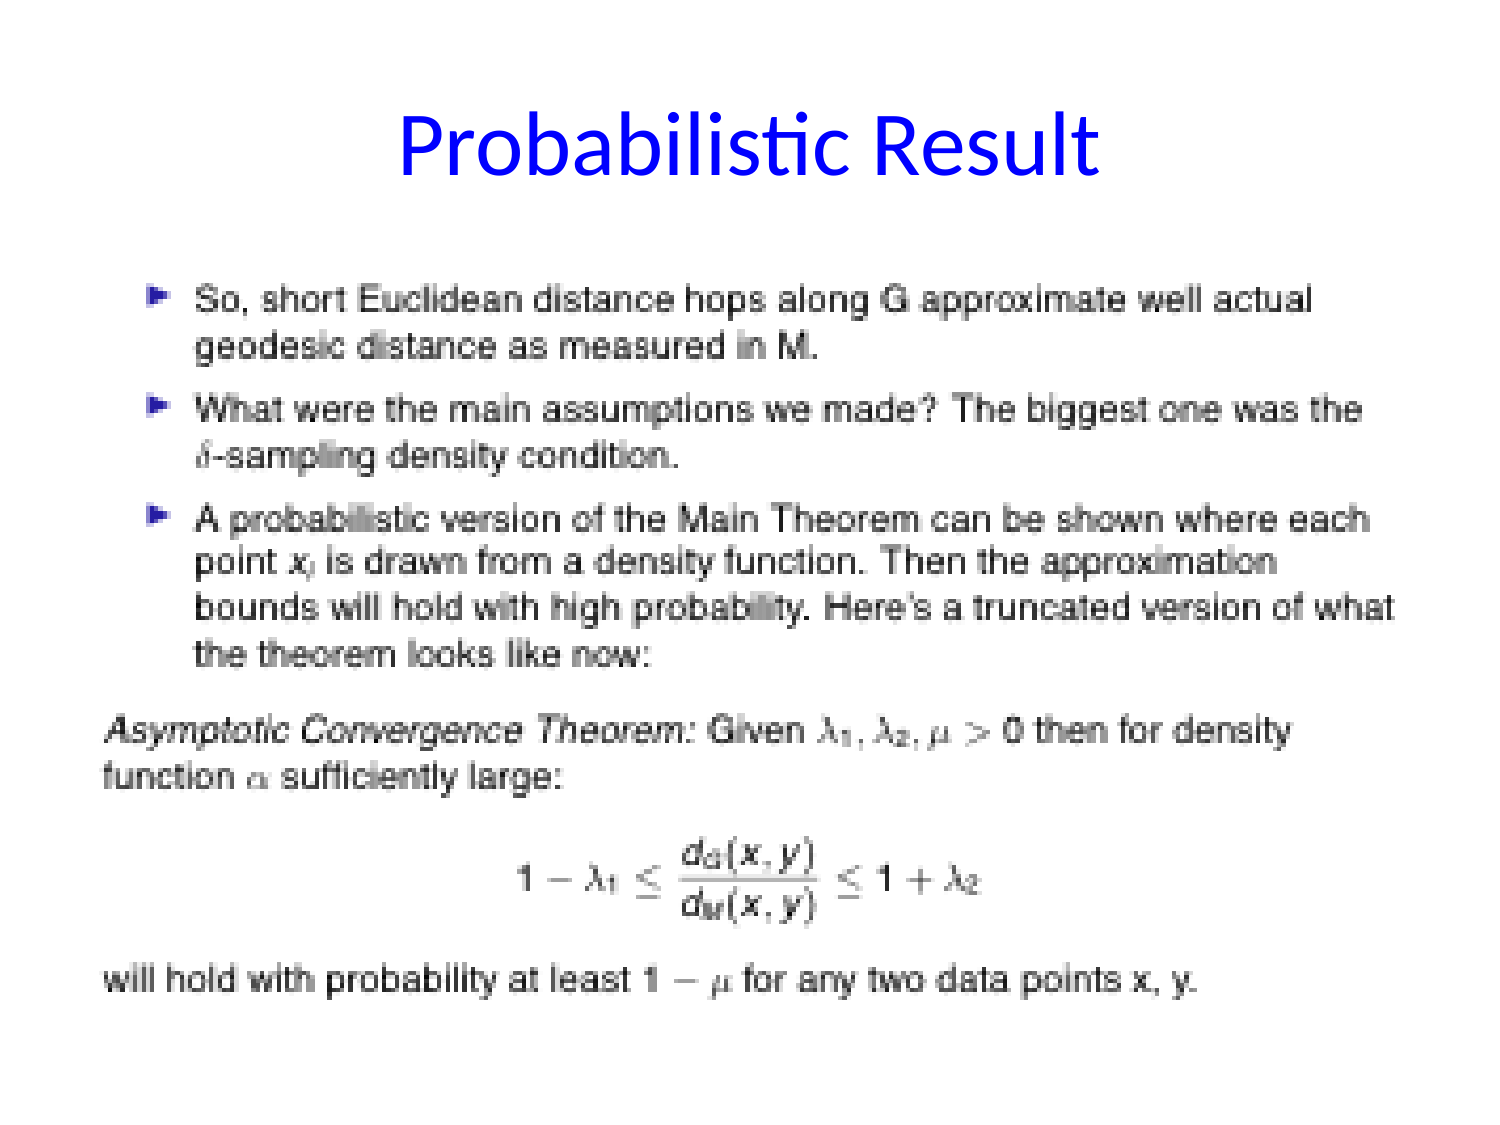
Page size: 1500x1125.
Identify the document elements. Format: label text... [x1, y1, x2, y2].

title Probabilistic Result [74, 44, 1426, 233]
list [74, 262, 1426, 1006]
